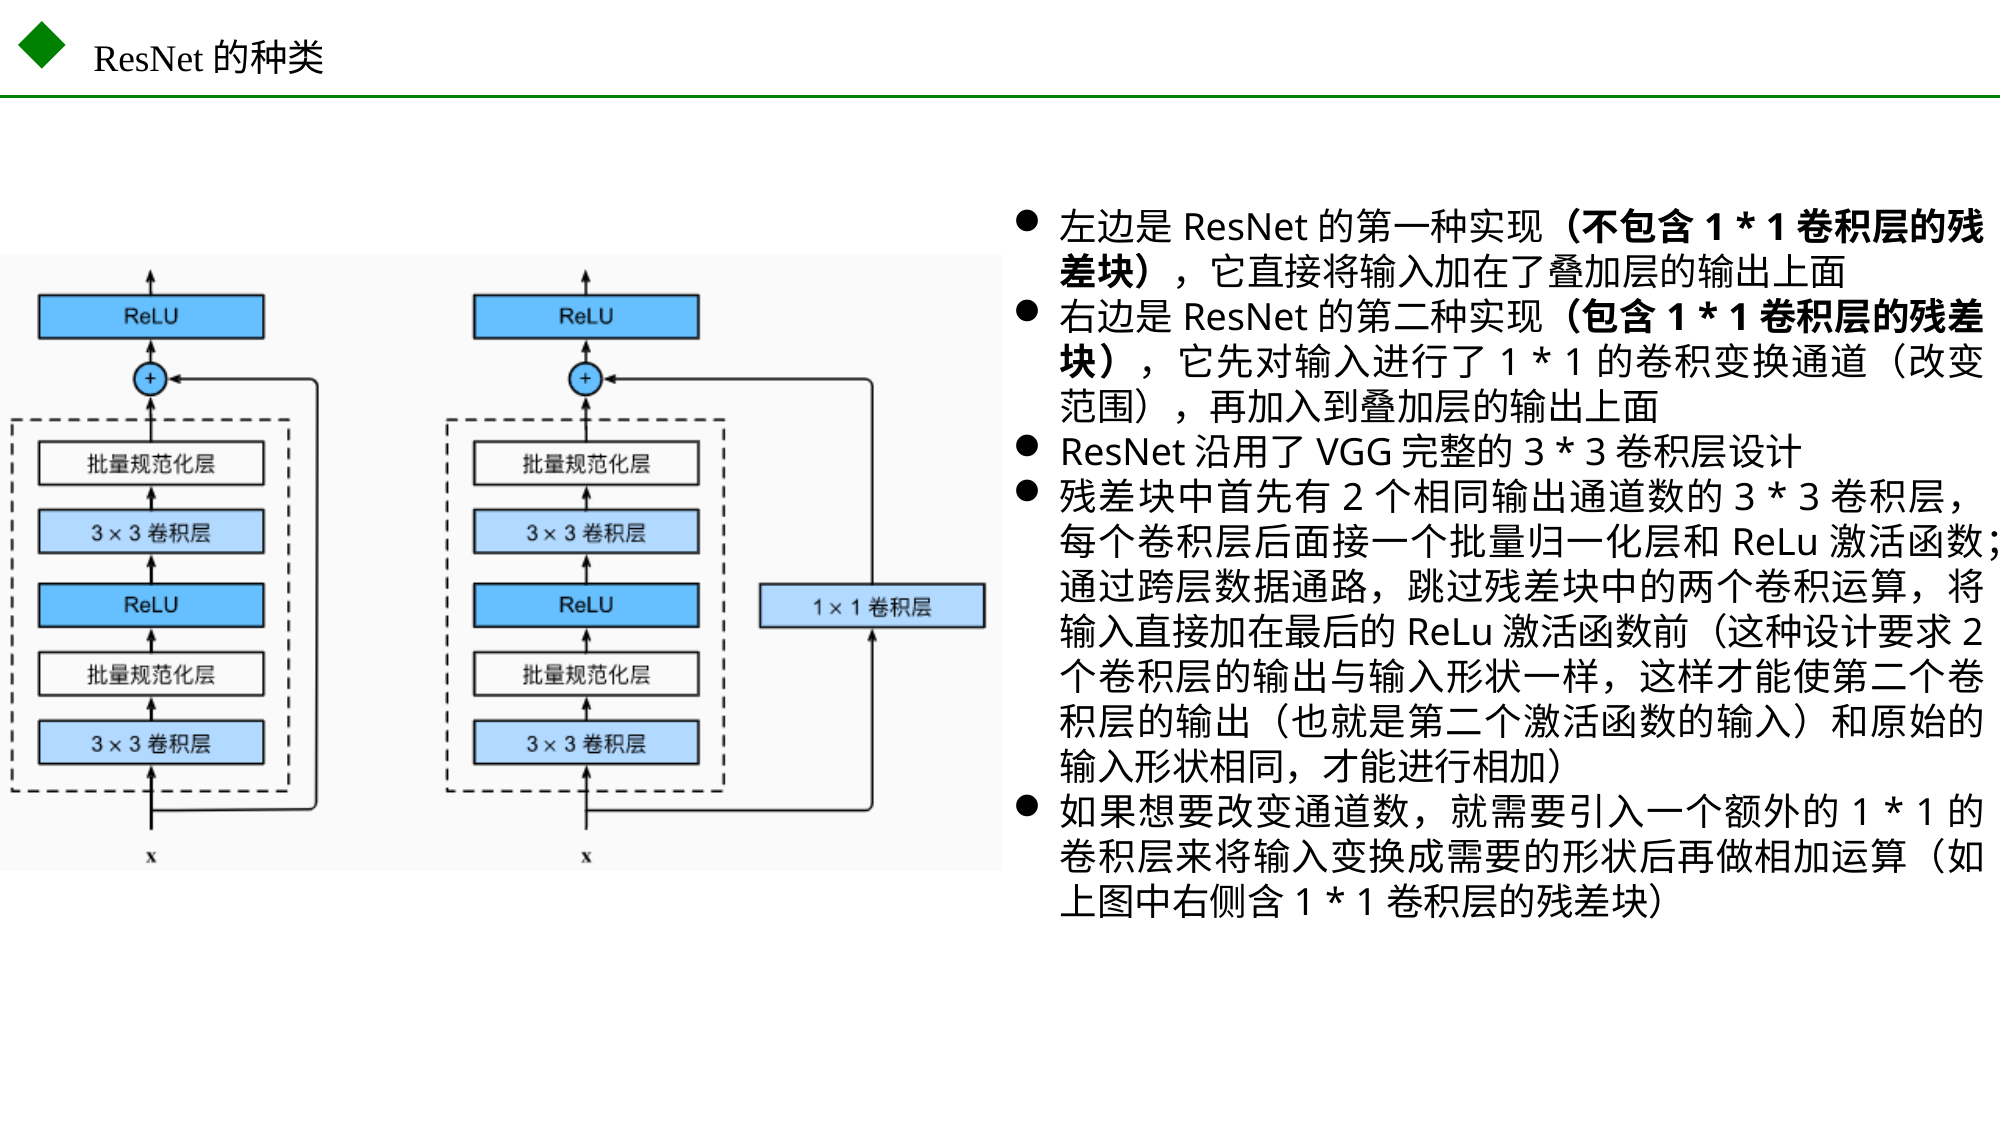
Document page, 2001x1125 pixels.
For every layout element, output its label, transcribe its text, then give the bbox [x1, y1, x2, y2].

text_box 左边是ResNet的第一种实现（不包含1 * 1卷积层的残差块），它直接将输入加在了叠加层的输出上面 右边是ResNet的第二种实现（包含1 * 1卷积层的残差块），它先对输入进行了1 * 1的卷积变换通道（改变范围），再加入到叠加层的输出上面 ResNet沿用了VGG完整的3 * 3卷积层设计 残差块中首先有2个相同输出通道数的3 * 3卷积层，每个卷积层后面接一个批量归一化层和ReLu激活函数；通过跨层数据通路，跳过残差块中的两个卷积运算，将输入直接加在最后的ReLu激活函数前（这种设计要求2个卷积层的输出与输入形状一样，这样才能使第二个卷积层的输出（也就是第二个激活函数的输入）和原始的输入形状相同，才能进行相加） 如果想要改变通道数，就需要引入一个额外的1 * 1的卷积层来将输入变换成需要的形状后再做相加运算（如上图中右侧含1 * 1卷积层的残差块） [998, 195, 2000, 1021]
picture [0, 254, 1002, 871]
text_box ResNet的种类 [78, 26, 341, 87]
